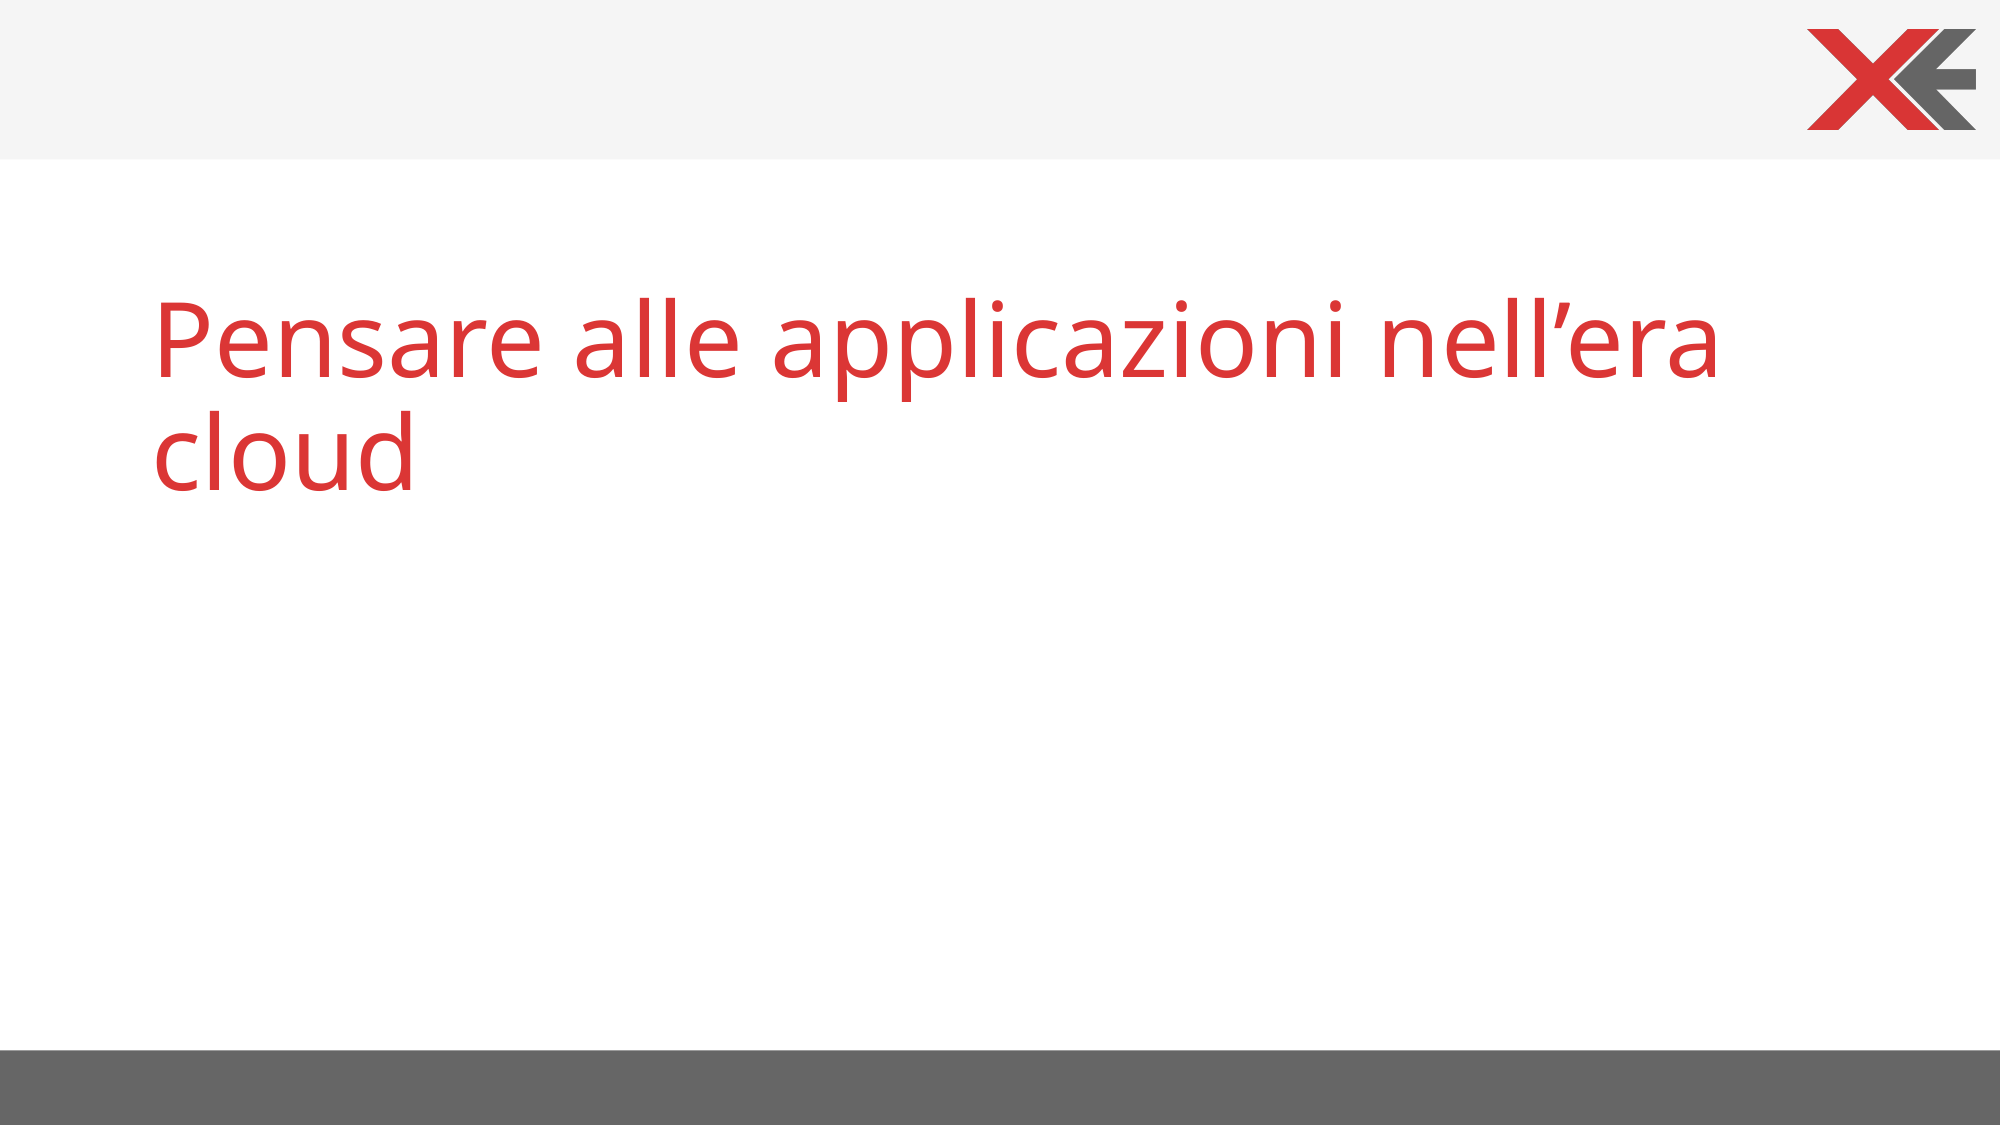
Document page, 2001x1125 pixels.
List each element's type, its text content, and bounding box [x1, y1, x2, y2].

picture [1807, 29, 1976, 130]
title Pensare alle applicazioni nell’era cloud [136, 280, 1862, 749]
